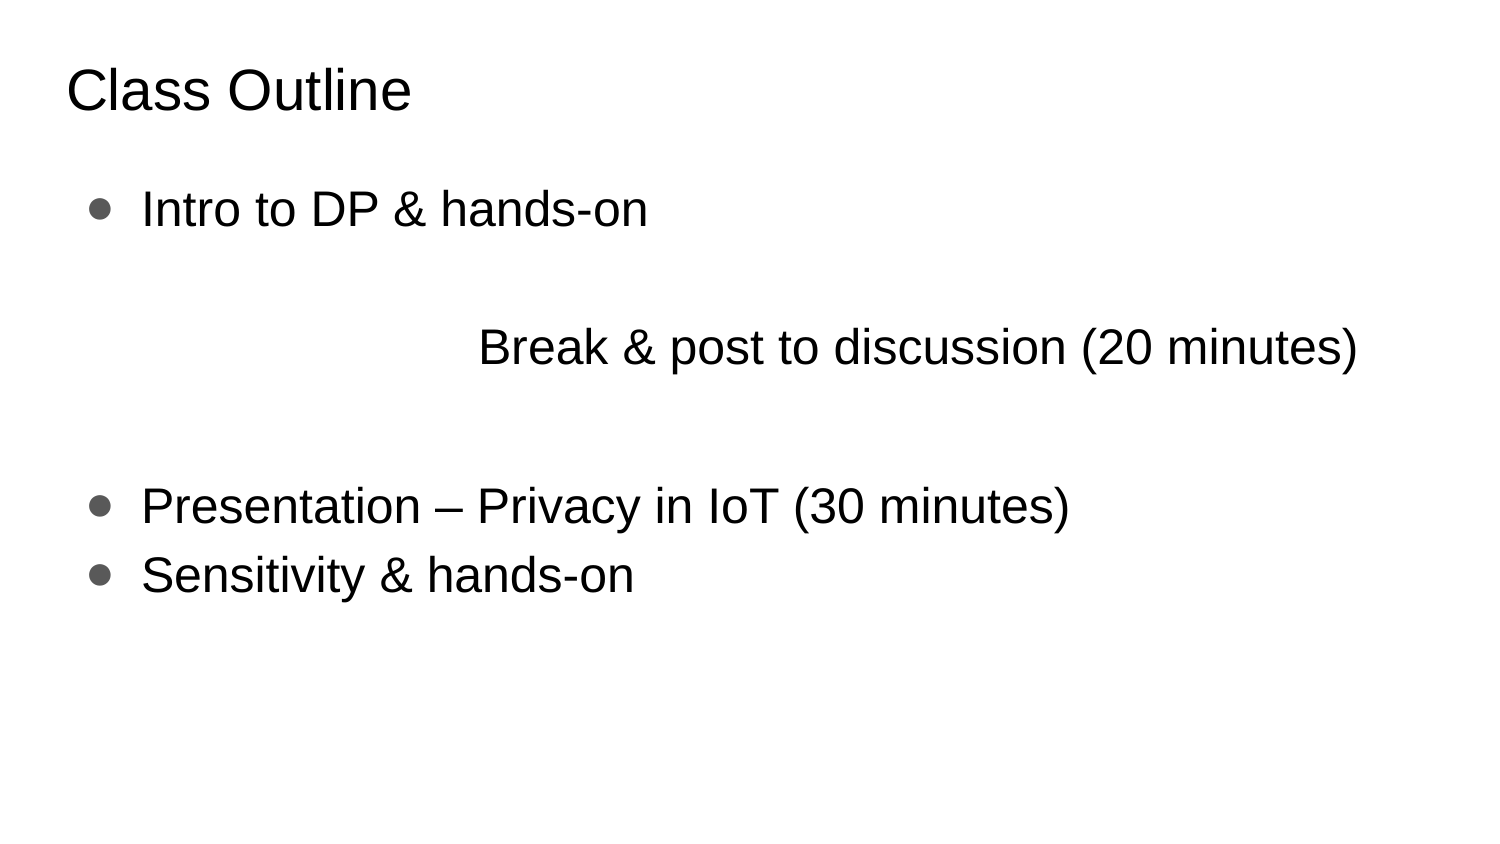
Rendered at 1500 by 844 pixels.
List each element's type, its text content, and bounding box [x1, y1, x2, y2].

title Class Outline [51, 37, 1449, 132]
list Intro to DP & hands-on Break & post to discussion (20 minutes) Presentation – Privacy in IoT (30 minutes) Sensitivity & hands-on [51, 152, 1449, 806]
